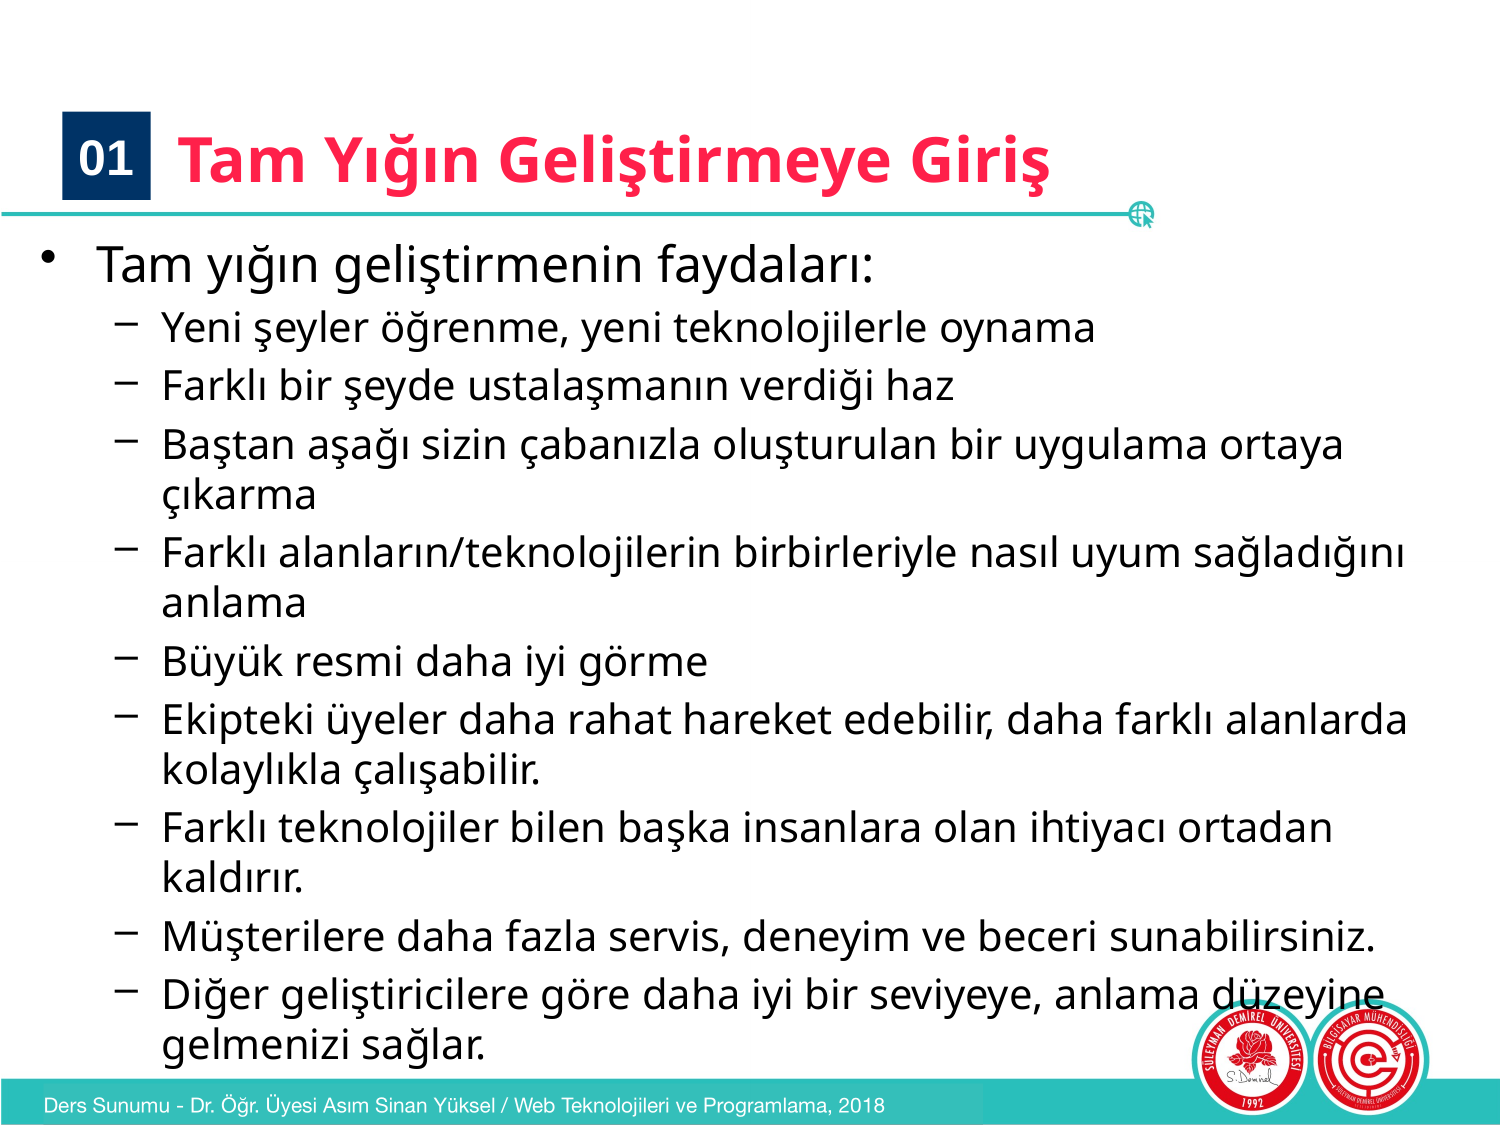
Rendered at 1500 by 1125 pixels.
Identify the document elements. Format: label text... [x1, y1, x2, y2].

list Tam yığın geliştirmenin faydaları: Yeni şeyler öğrenme, yeni teknolojilerle oynama Farklı bir şeyde ustalaşmanın verdiği haz Baştan aşağı sizin çabanızla oluşturulan bir uygulama ortaya çıkarma Farklı alanların/teknolojilerin birbirleriyle nasıl uyum sağladığını anlama Büyük resmi daha iyi görme Ekipteki üyeler daha rahat hareket edebilir, daha farklı alanlarda kolaylıkla çalışabilir. Farklı teknolojiler bilen başka insanlara olan ihtiyacı ortadan kaldırır. Müşterilere daha fazla servis, deneyim ve beceri sunabilirsiniz. Diğer geliştiricilere göre daha iyi bir seviyeye, anlama düzeyine gelmenizi sağlar. [24, 224, 1475, 1075]
title Tam Yığın Geliştirmeye Giriş [162, 111, 1213, 203]
text_box 01 [62, 111, 151, 200]
picture [0, 0, 1500, 1125]
